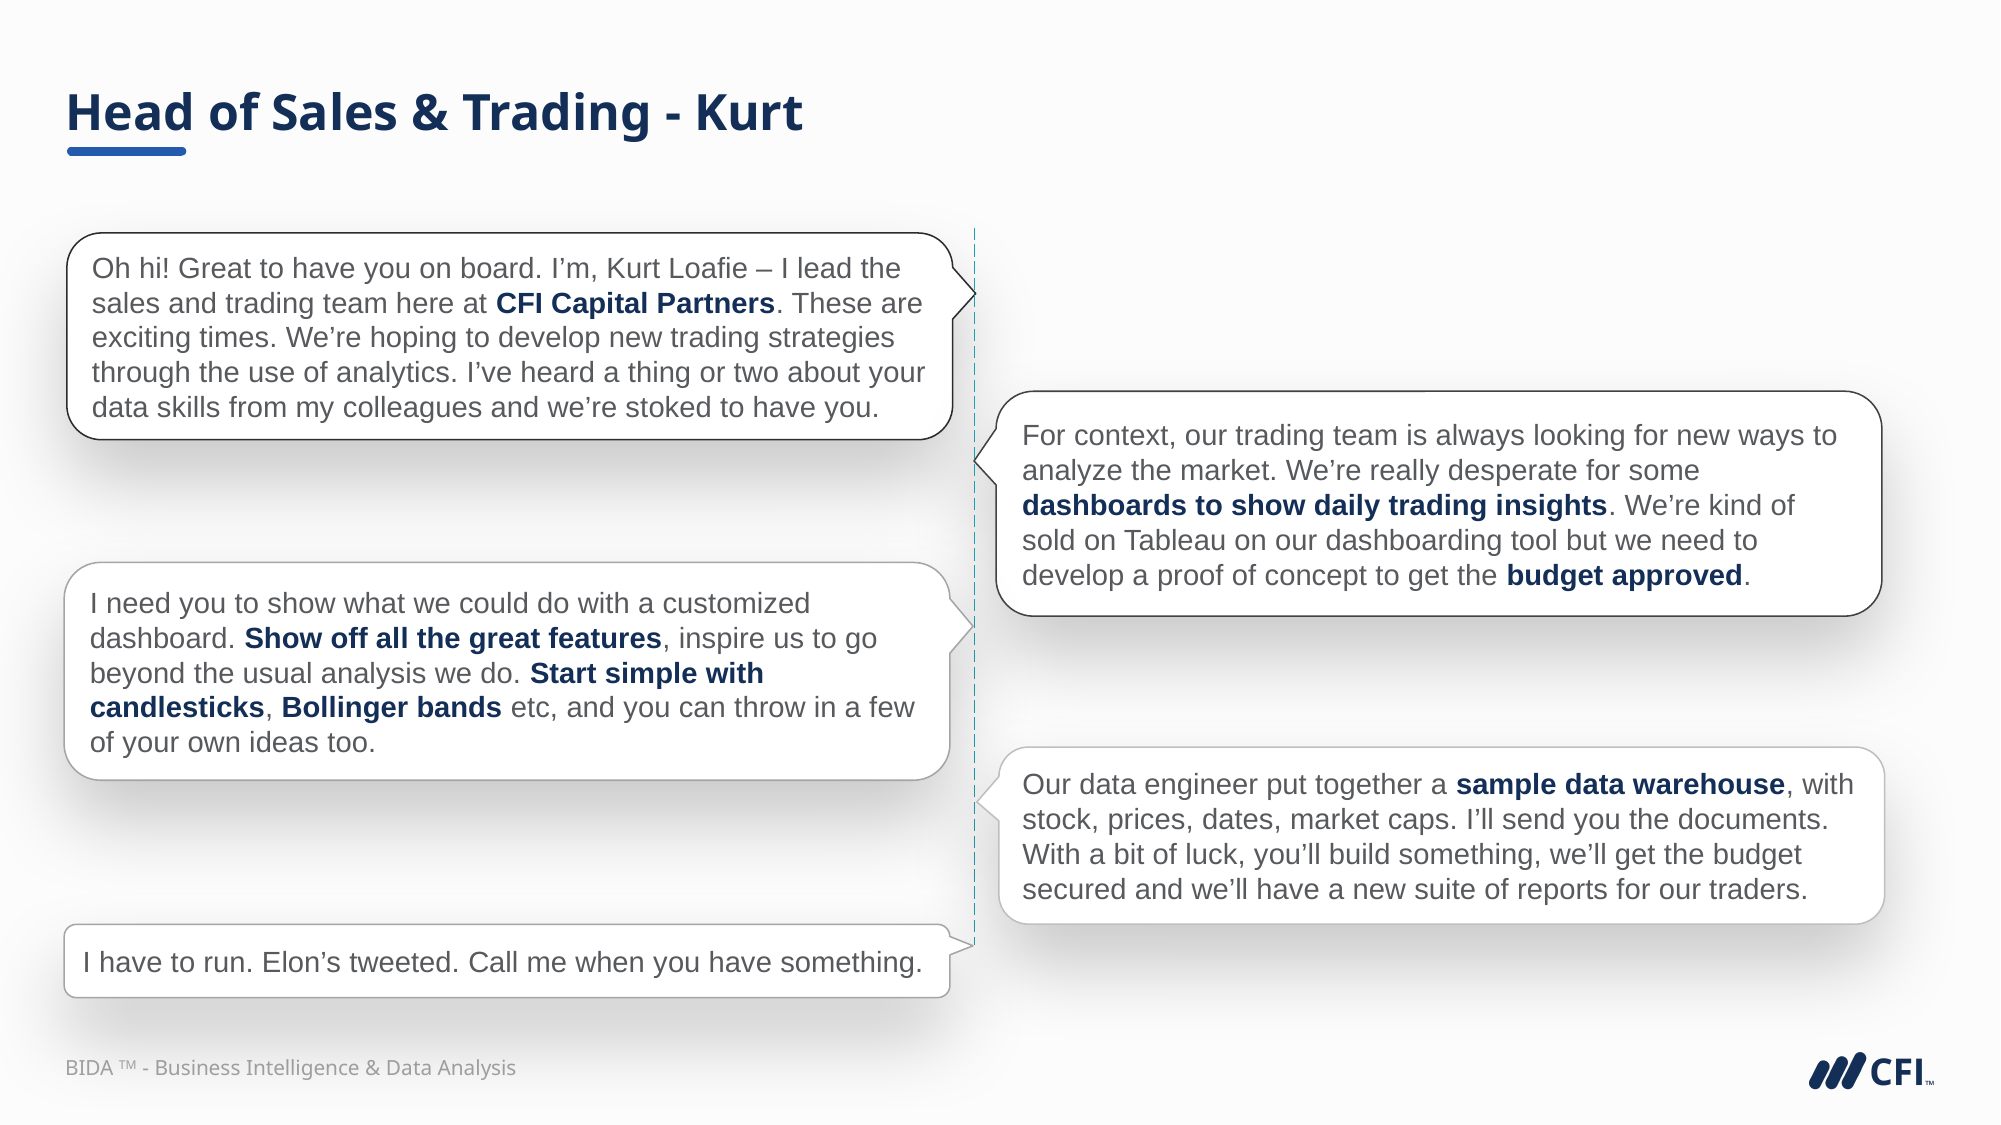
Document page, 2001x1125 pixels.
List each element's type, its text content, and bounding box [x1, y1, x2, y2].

text_box I have to run. Elon’s tweeted. Call me when you have something. [64, 924, 972, 998]
text_box Our data engineer put together a sample data warehouse, with stock, prices, dates, market caps. I’ll send you the documents. With a bit of luck, you’ll build something, we’ll get the budget secured and we’ll have a new suite of reports for our traders. [979, 747, 1885, 925]
text_box Oh hi! Great to have you on board. I’m, Kurt Loafie – I lead the sales and trading team here at CFI Capital Partners. These are exciting times. We’re hoping to develop new trading strategies through the use of analytics. I’ve heard a thing or two about your data skills from my colleagues and we’re stoked to have you. [66, 232, 970, 440]
title Head of Sales & Trading - Kurt [50, 56, 1781, 172]
text_box I need you to show what we could do with a customized dashboard. Show off all the great features, inspire us to go beyond the usual analysis we do. Start simple with candlesticks, Bollinger bands etc, and you can throw in a few of your own ideas too. [64, 562, 970, 781]
picture [1809, 1050, 1934, 1091]
text_box For context, our trading team is always looking for new ways to analyze the market. We’re really desperate for some dashboards to show daily trading insights. We’re kind of sold on Tableau on our dashboarding tool but we need to develop a proof of concept to get the budget approved. [979, 391, 1882, 617]
